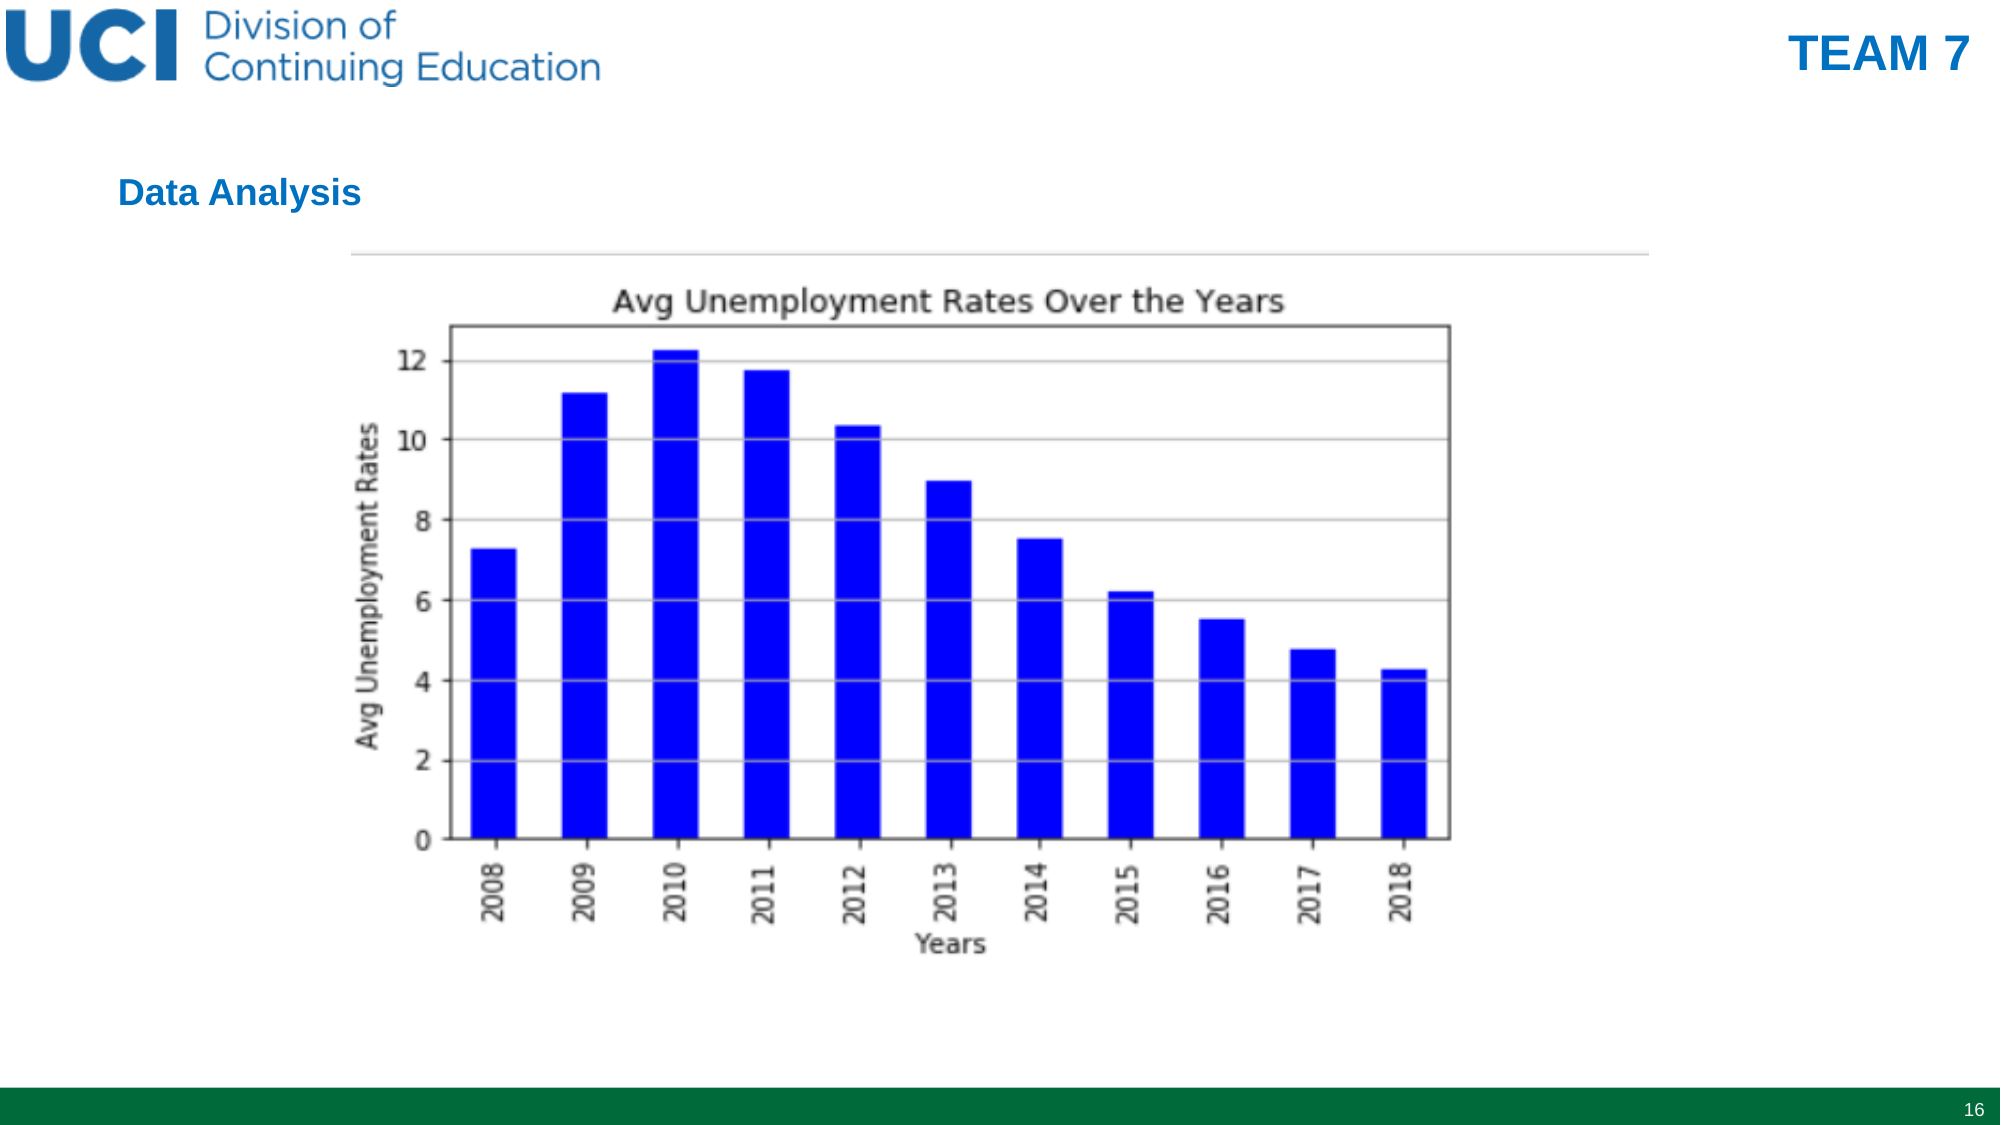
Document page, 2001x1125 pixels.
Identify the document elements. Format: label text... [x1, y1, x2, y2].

slide_number 16 [1533, 1092, 2000, 1125]
picture [351, 250, 1649, 986]
picture [6, 8, 601, 87]
text_box Data Analysis [102, 114, 1836, 221]
